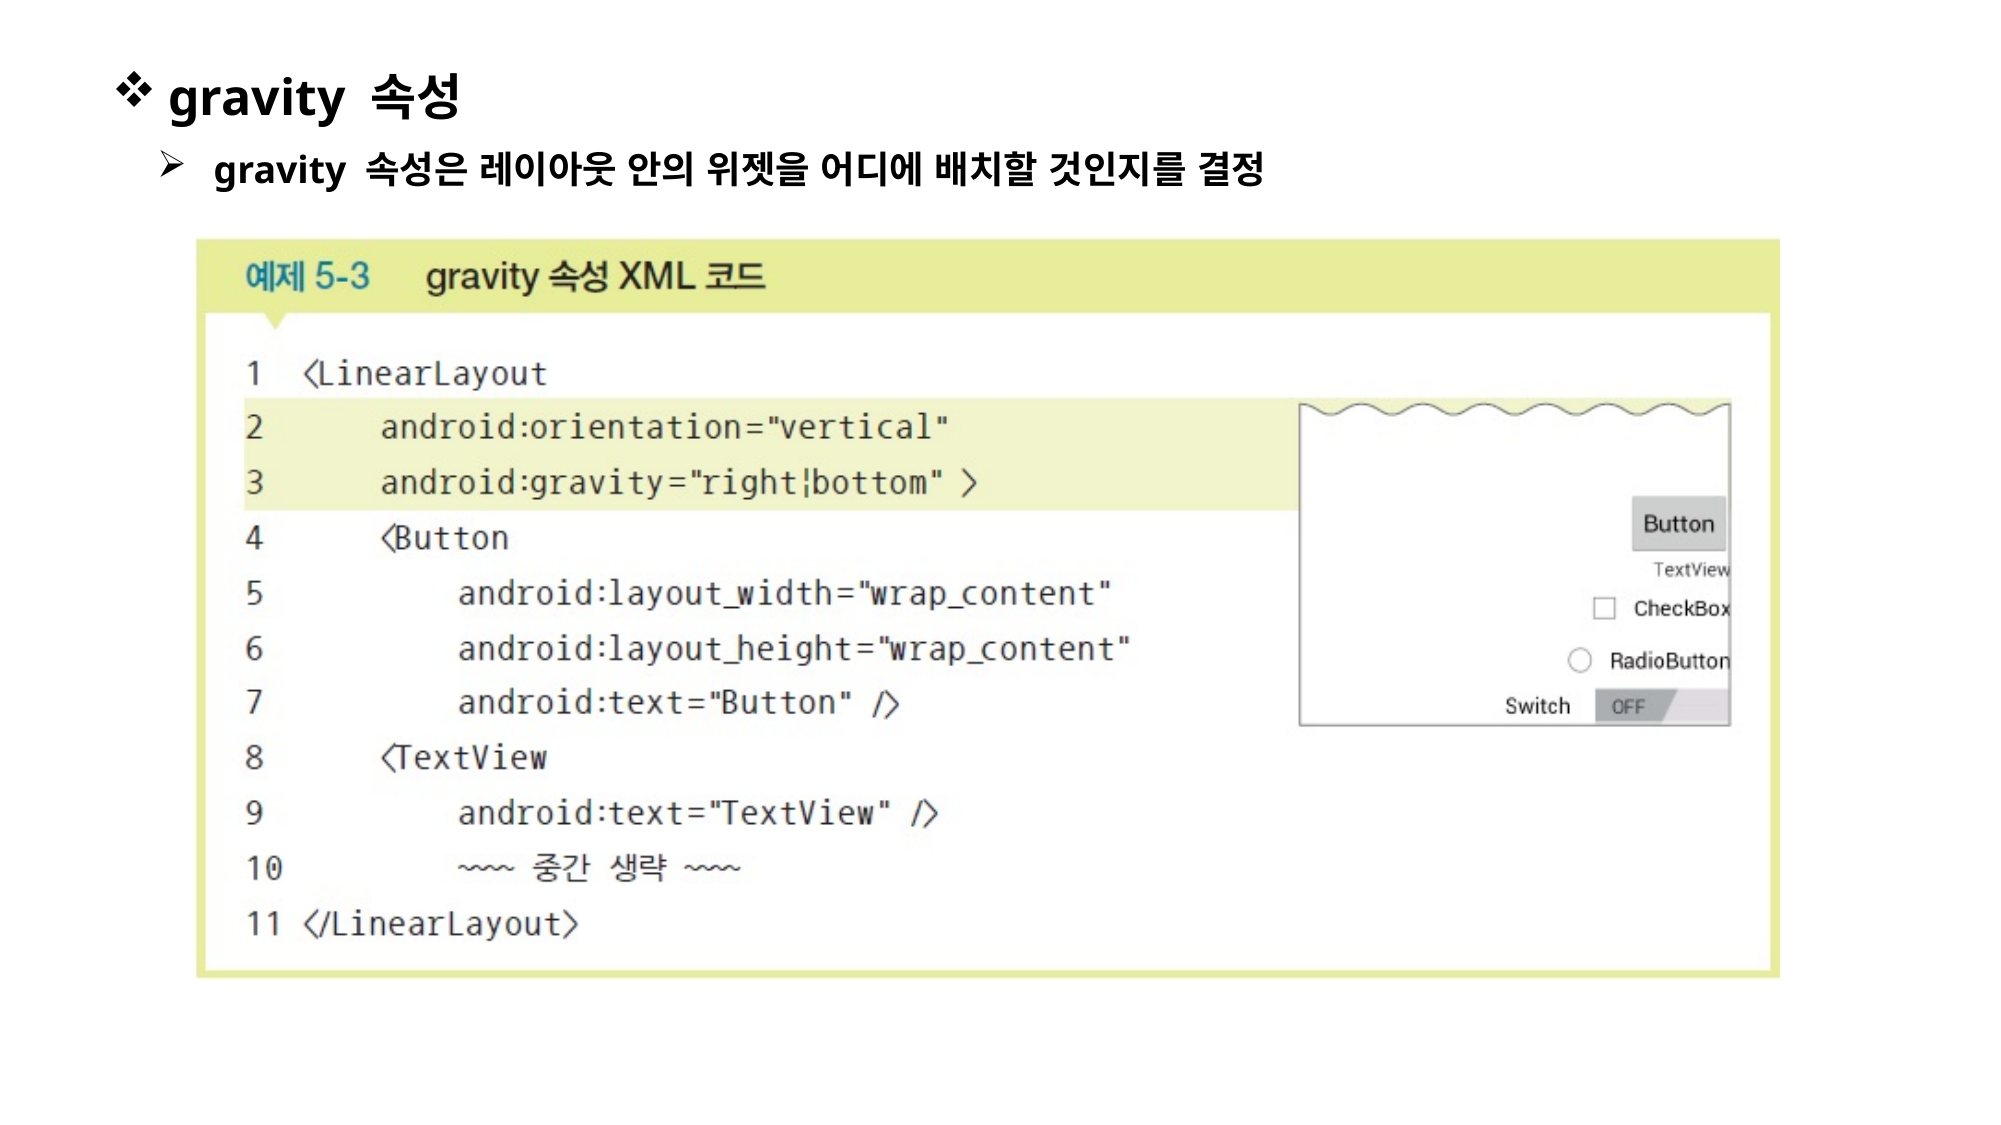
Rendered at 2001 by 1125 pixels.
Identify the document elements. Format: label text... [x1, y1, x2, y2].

picture [195, 234, 1780, 980]
text_box gravity 속성 gravity 속성은 레이아웃 안의 위젯을 어디에 배치할 것인지를 결정 [68, 65, 1539, 852]
